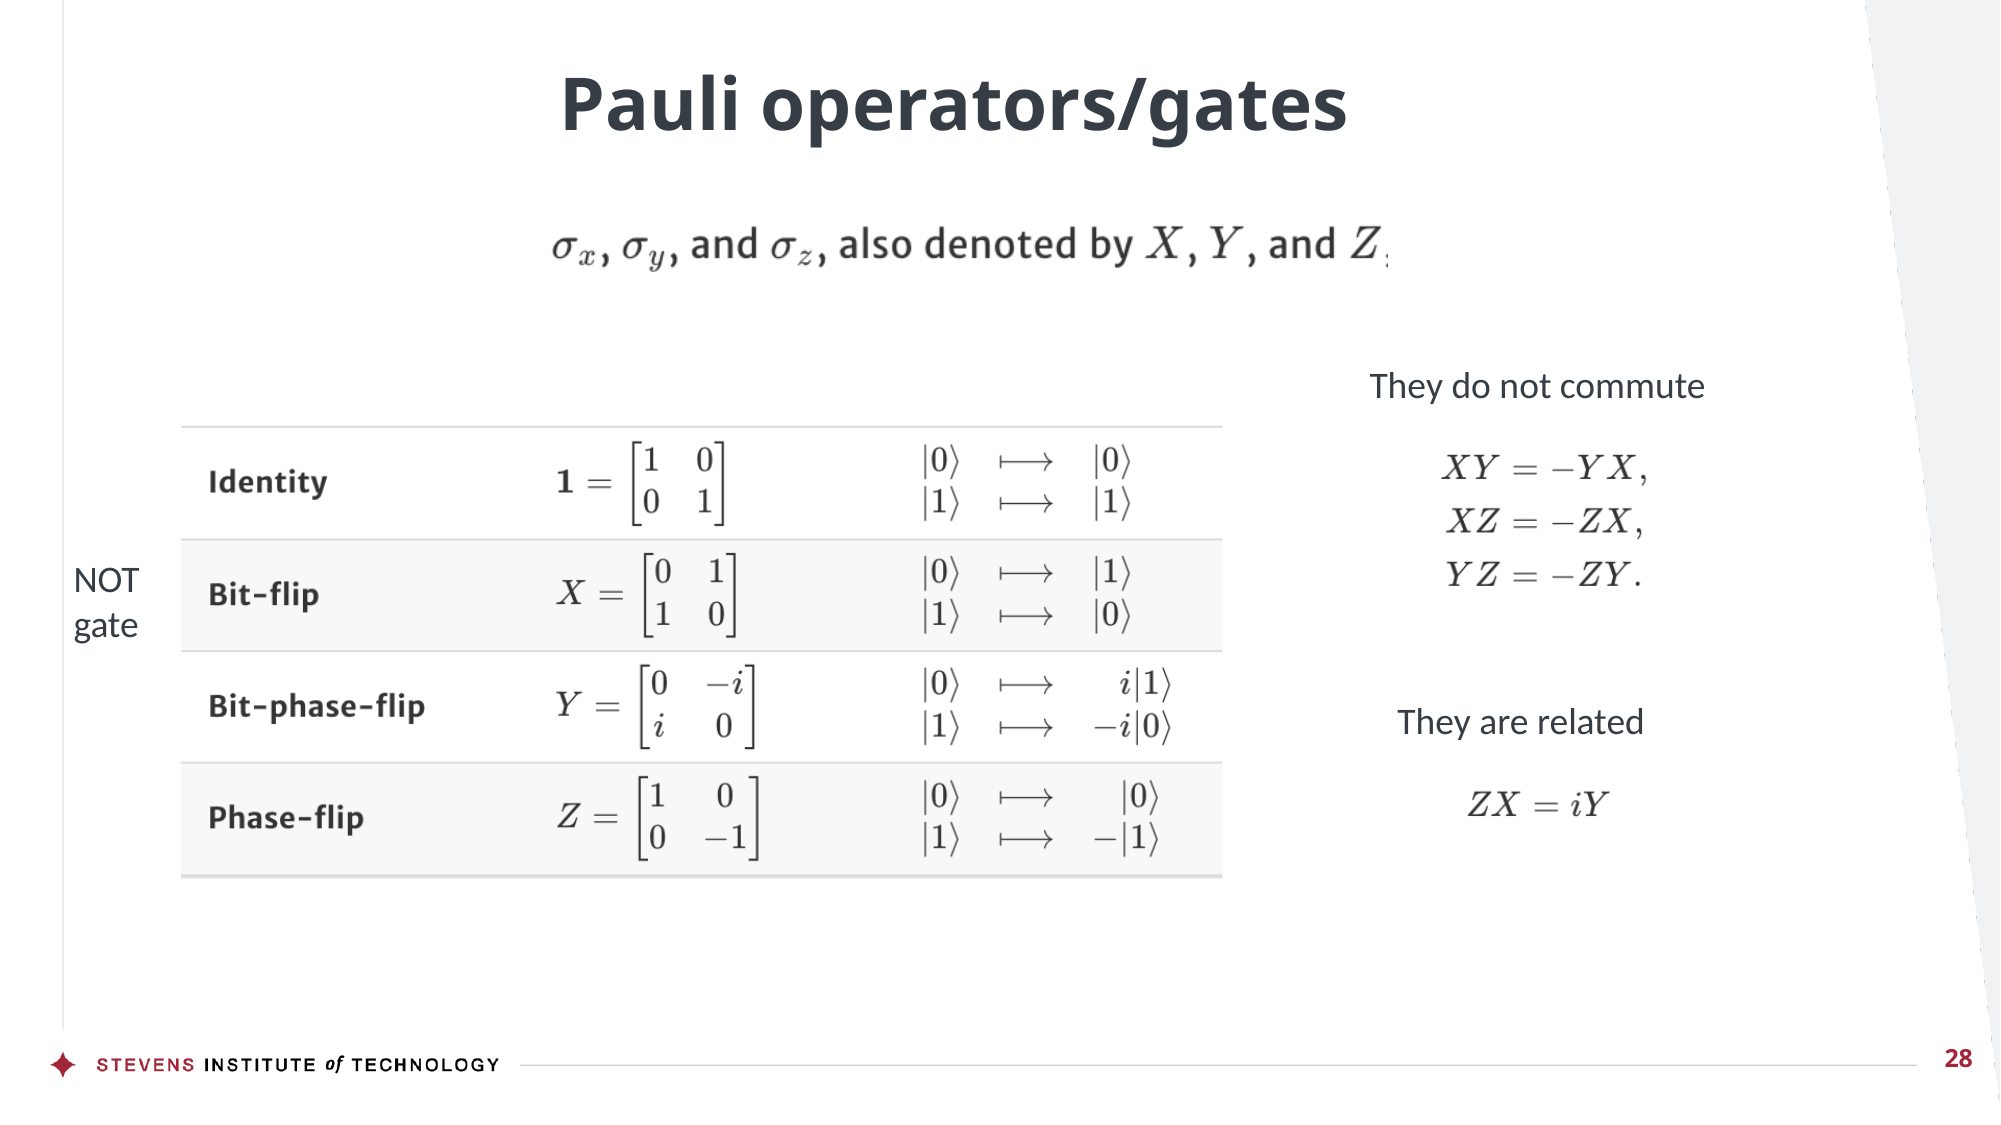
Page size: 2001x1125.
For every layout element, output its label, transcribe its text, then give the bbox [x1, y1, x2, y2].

picture [532, 206, 1388, 283]
slide_number 28 [1538, 1029, 1988, 1090]
picture [155, 406, 1237, 892]
picture [1415, 435, 1661, 609]
text_box NOT gate [58, 548, 155, 653]
title Pauli operators/gates [106, 59, 1804, 181]
text_box They do not commute [1354, 353, 1722, 413]
text_box They are related [1382, 689, 1661, 750]
picture [1465, 780, 1611, 833]
